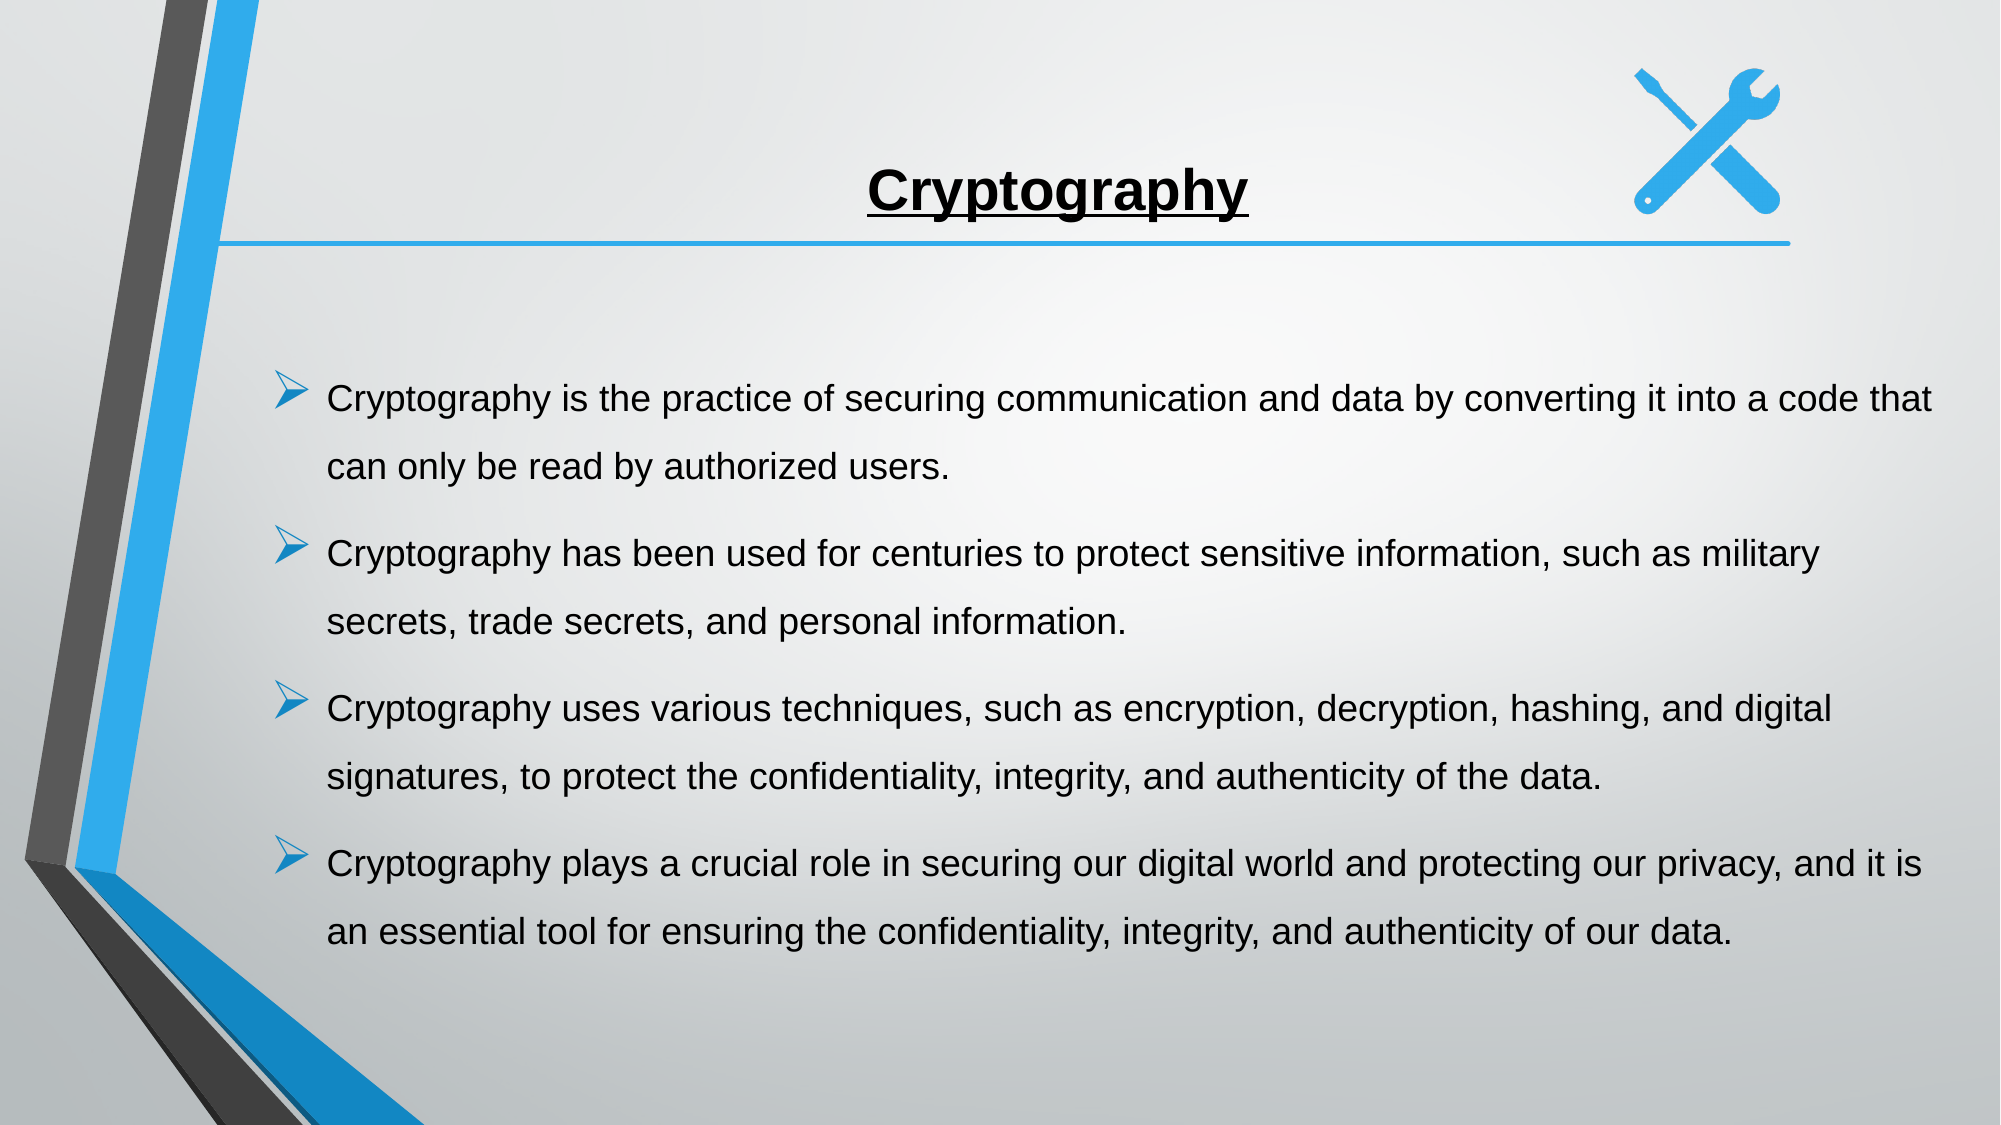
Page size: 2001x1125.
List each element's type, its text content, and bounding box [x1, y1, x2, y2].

picture [1621, 55, 1793, 228]
list Cryptography is the practice of securing communication and data by converting it into a code that can only be read by authorized users. Cryptography has been used for centuries to protect sensitive information, such as military secrets, trade secrets, and personal information. Cryptography uses various techniques, such as encryption, decryption, hashing, and digital signatures, to protect the confidentiality, integrity, and authenticity of the data. Cryptography plays a crucial role in securing our digital world and protecting our privacy, and it is an essential tool for ensuring the confidentiality, integrity, and authenticity of our data. [255, 306, 1961, 1086]
title Cryptography [328, 91, 1789, 230]
